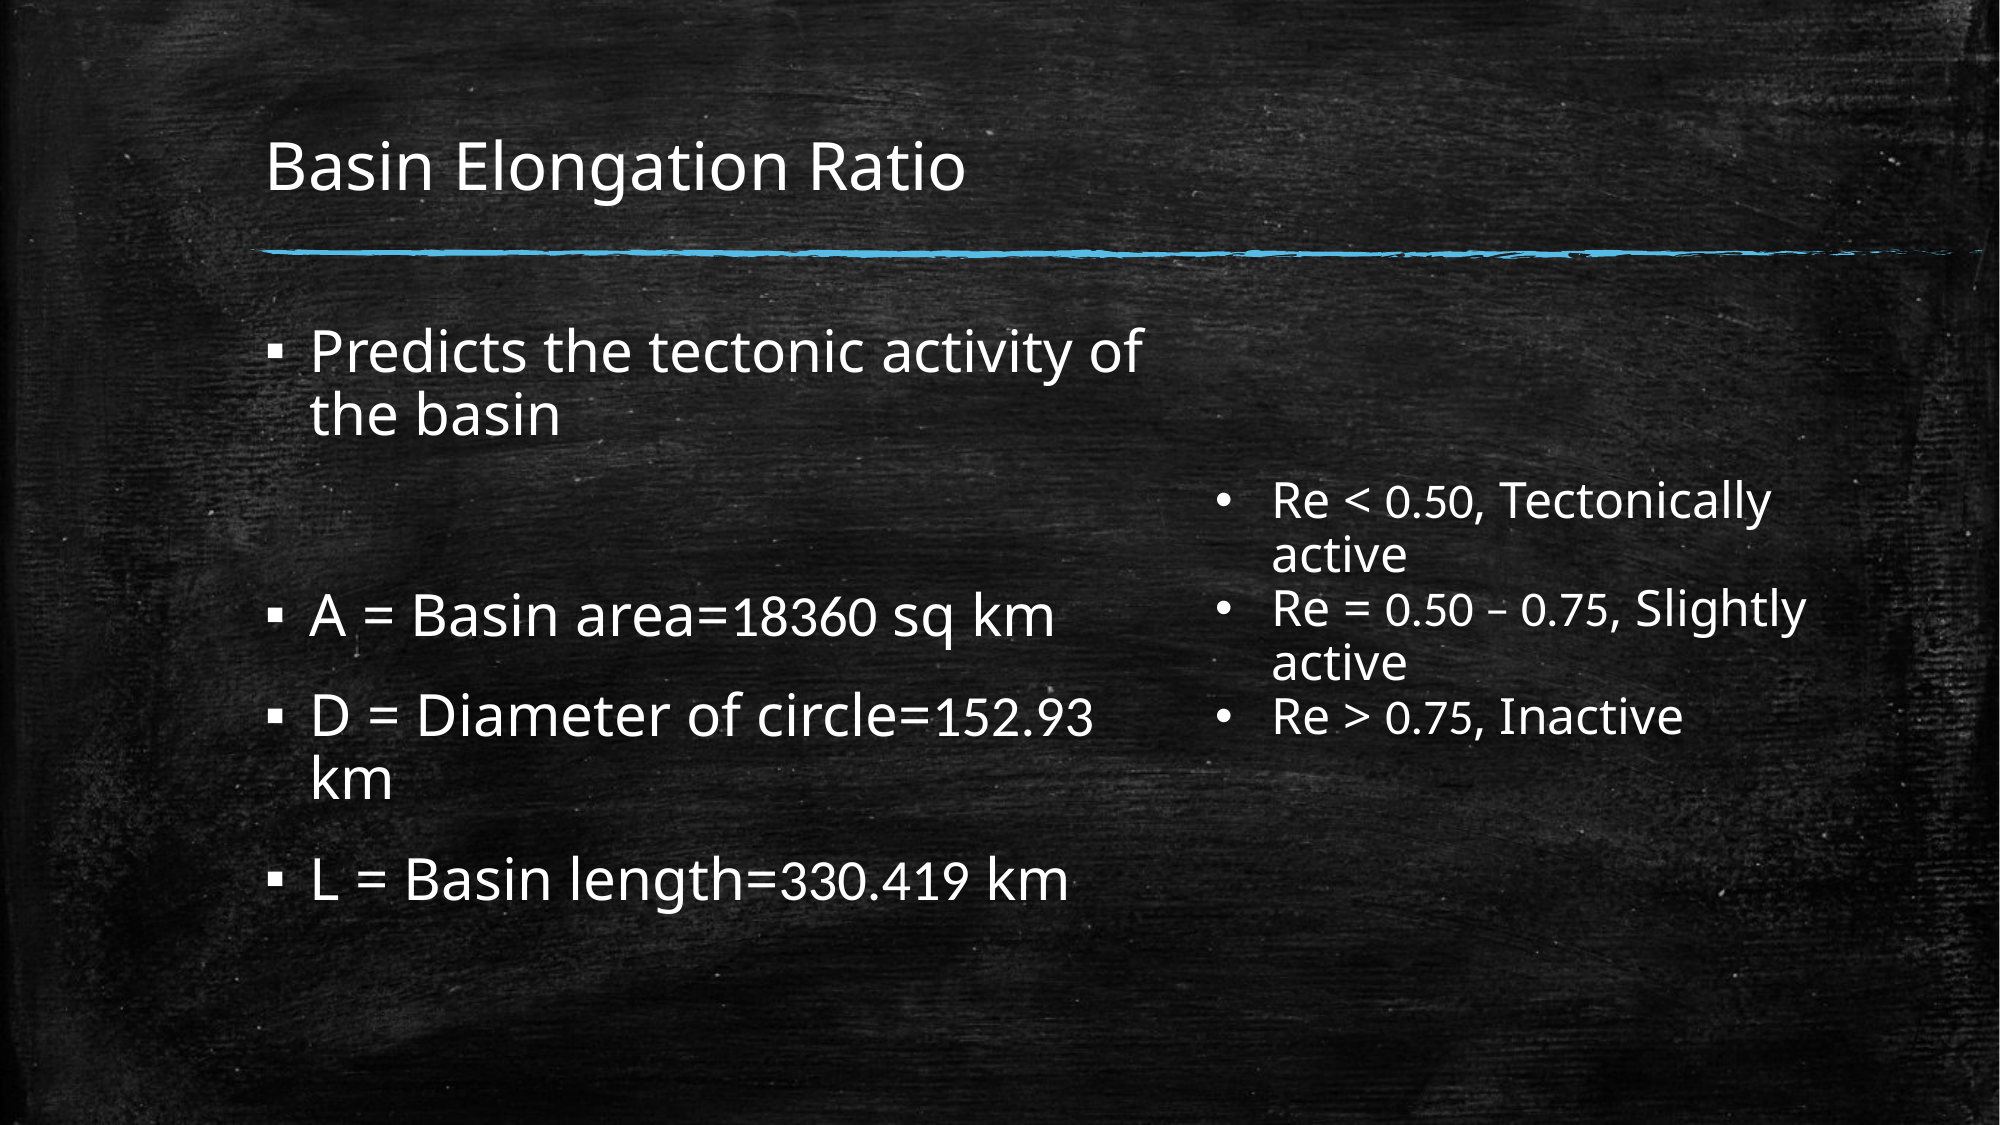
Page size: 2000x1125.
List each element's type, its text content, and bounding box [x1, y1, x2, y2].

text_box Re < 0.50, Tectonically active Re = 0.50 – 0.75, Slightly active Re > 0.75, Inactive [1200, 467, 1851, 753]
title Basin Elongation Ratio [249, 45, 1750, 213]
